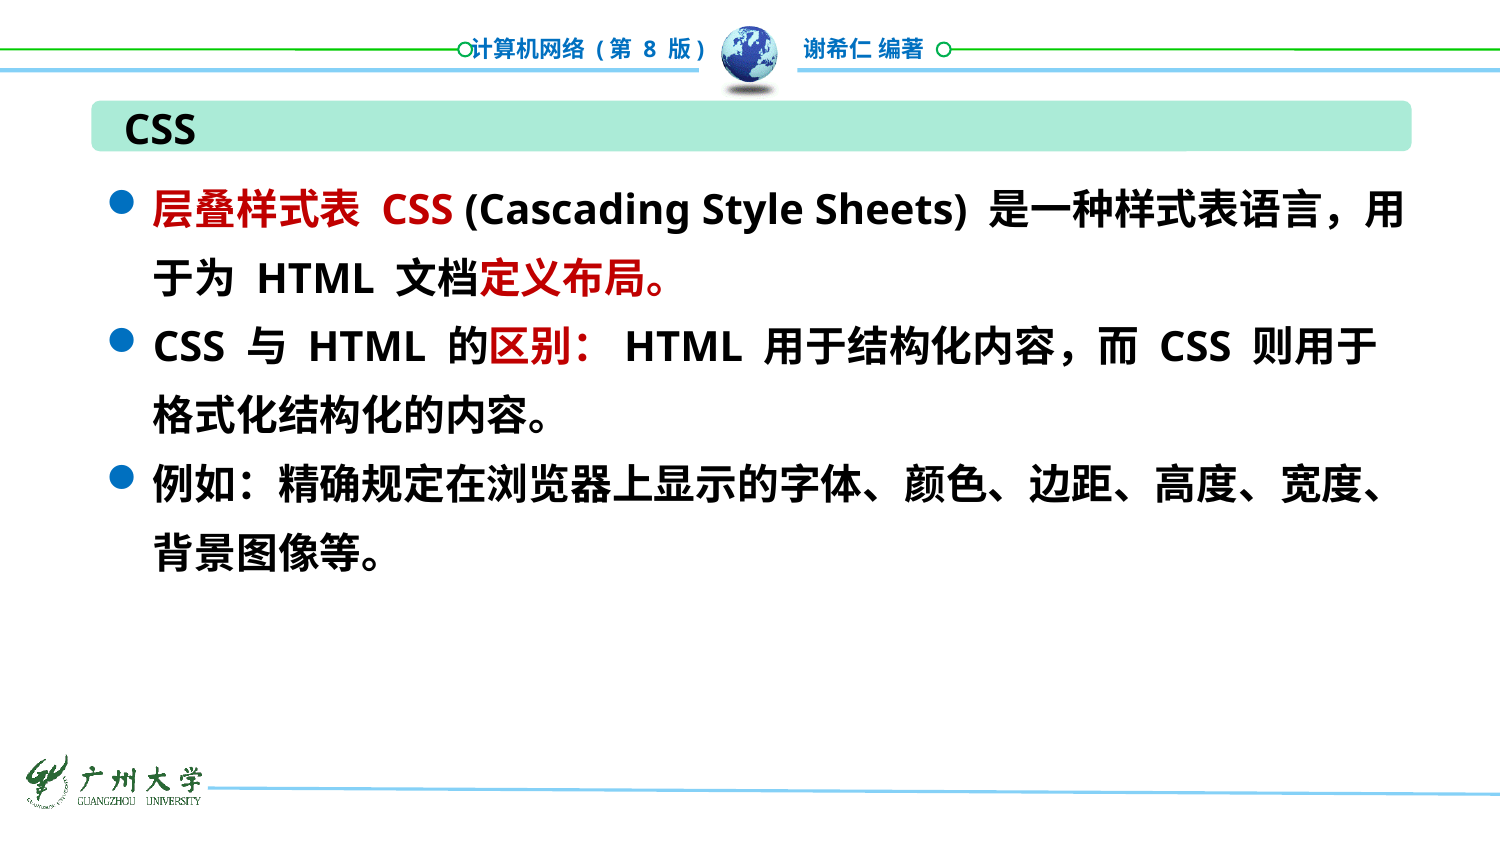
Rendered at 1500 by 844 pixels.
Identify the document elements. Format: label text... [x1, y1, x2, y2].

text_box [91, 100, 109, 152]
picture [26, 754, 202, 809]
text_box 层叠样式表 CSS (Cascading Style Sheets) 是一种样式表语言，用于为 HTML 文档定义布局。 CSS 与 HTML 的区别：HTML 用于结构化内容，而 CSS 则用于格式化结构化的内容。 例如：精确规定在浏览器上显示的字体、颜色、边距、高度、宽度、背景图像等。 [91, 156, 1433, 584]
text_box CSS [109, 95, 212, 160]
text_box [212, 100, 1412, 152]
picture [719, 24, 779, 100]
